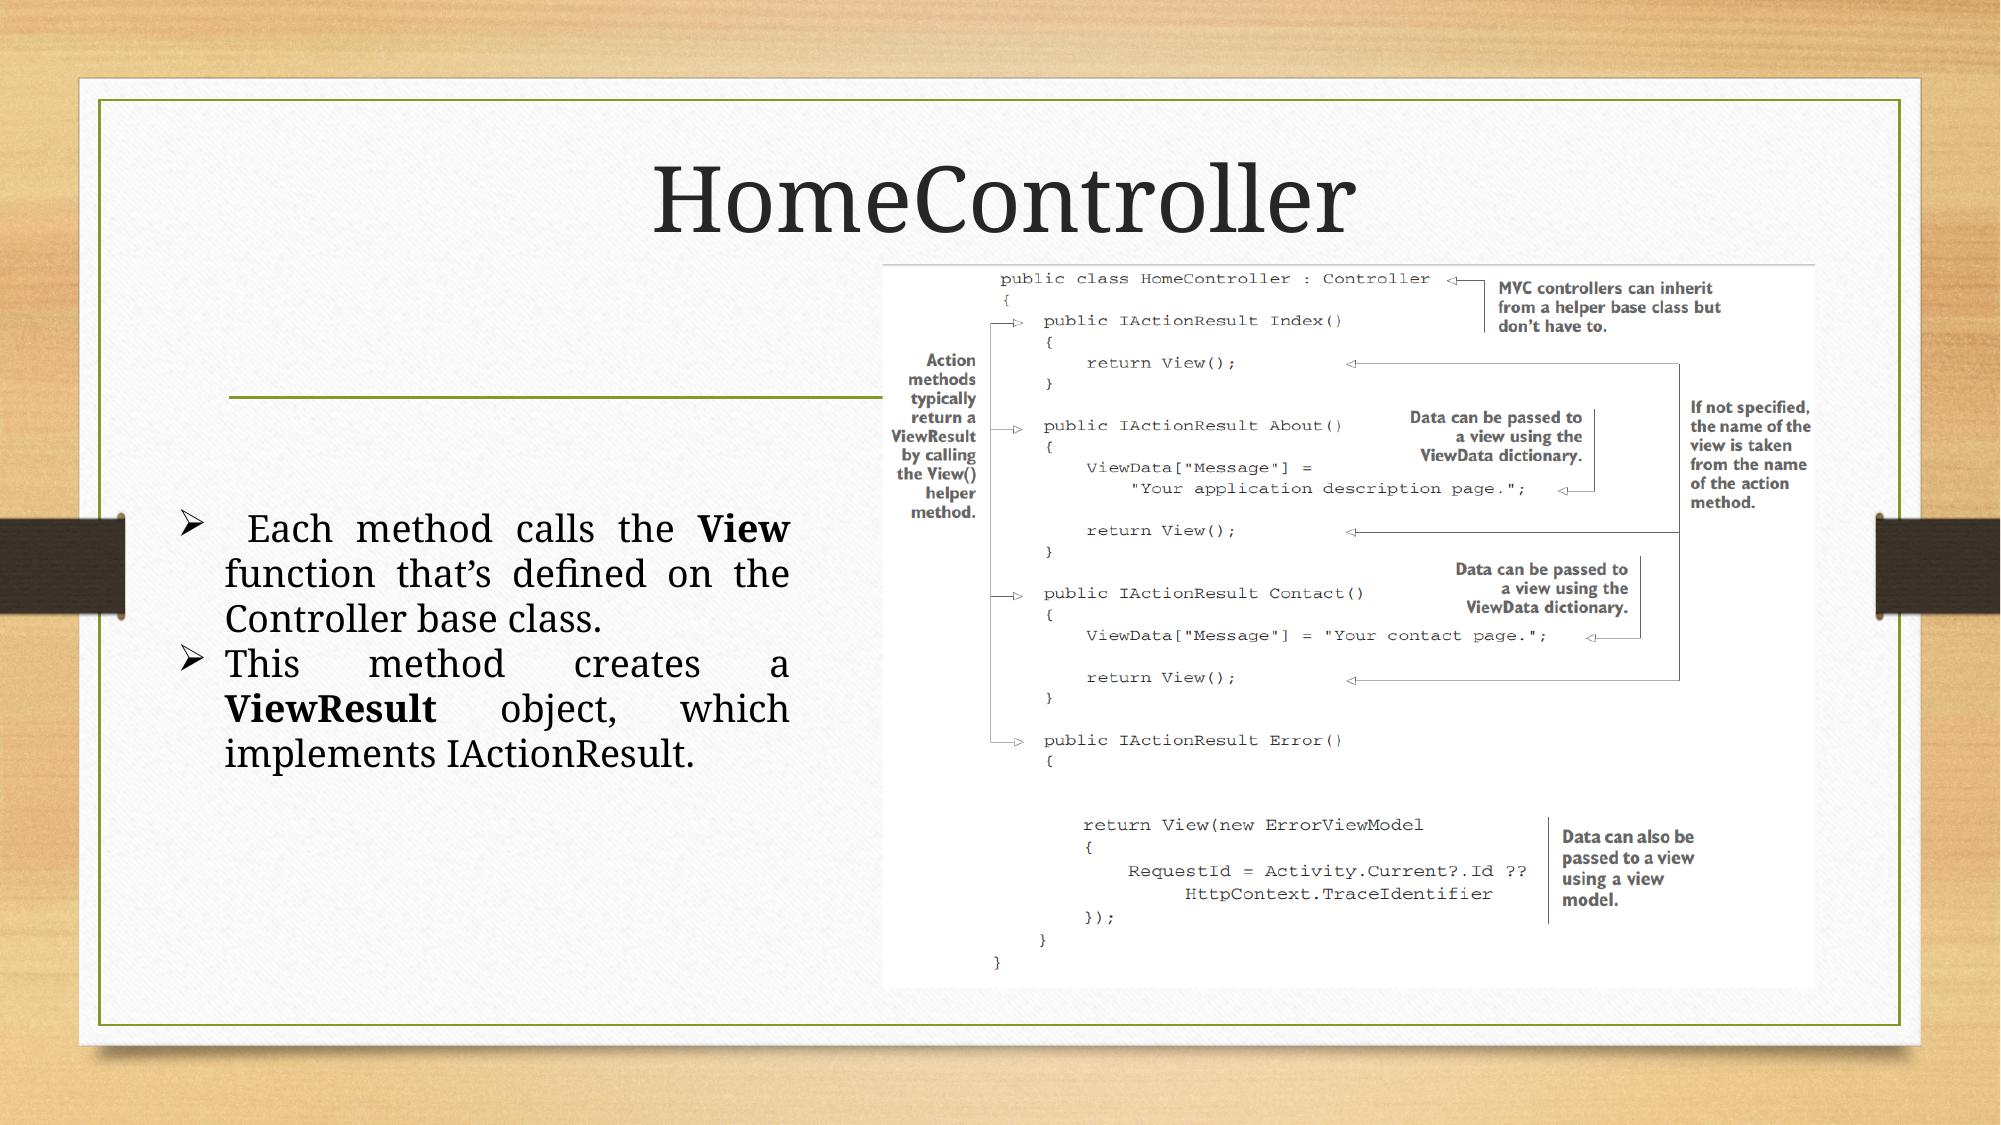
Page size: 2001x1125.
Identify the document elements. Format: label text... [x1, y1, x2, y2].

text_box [882, 264, 1816, 988]
picture [0, 0, 2001, 1125]
text_box Each method calls the View function that’s defined on the Controller base class. This method creates a ViewResult object, which implements IActionResult. [162, 497, 806, 783]
title HomeController [217, 88, 1793, 303]
